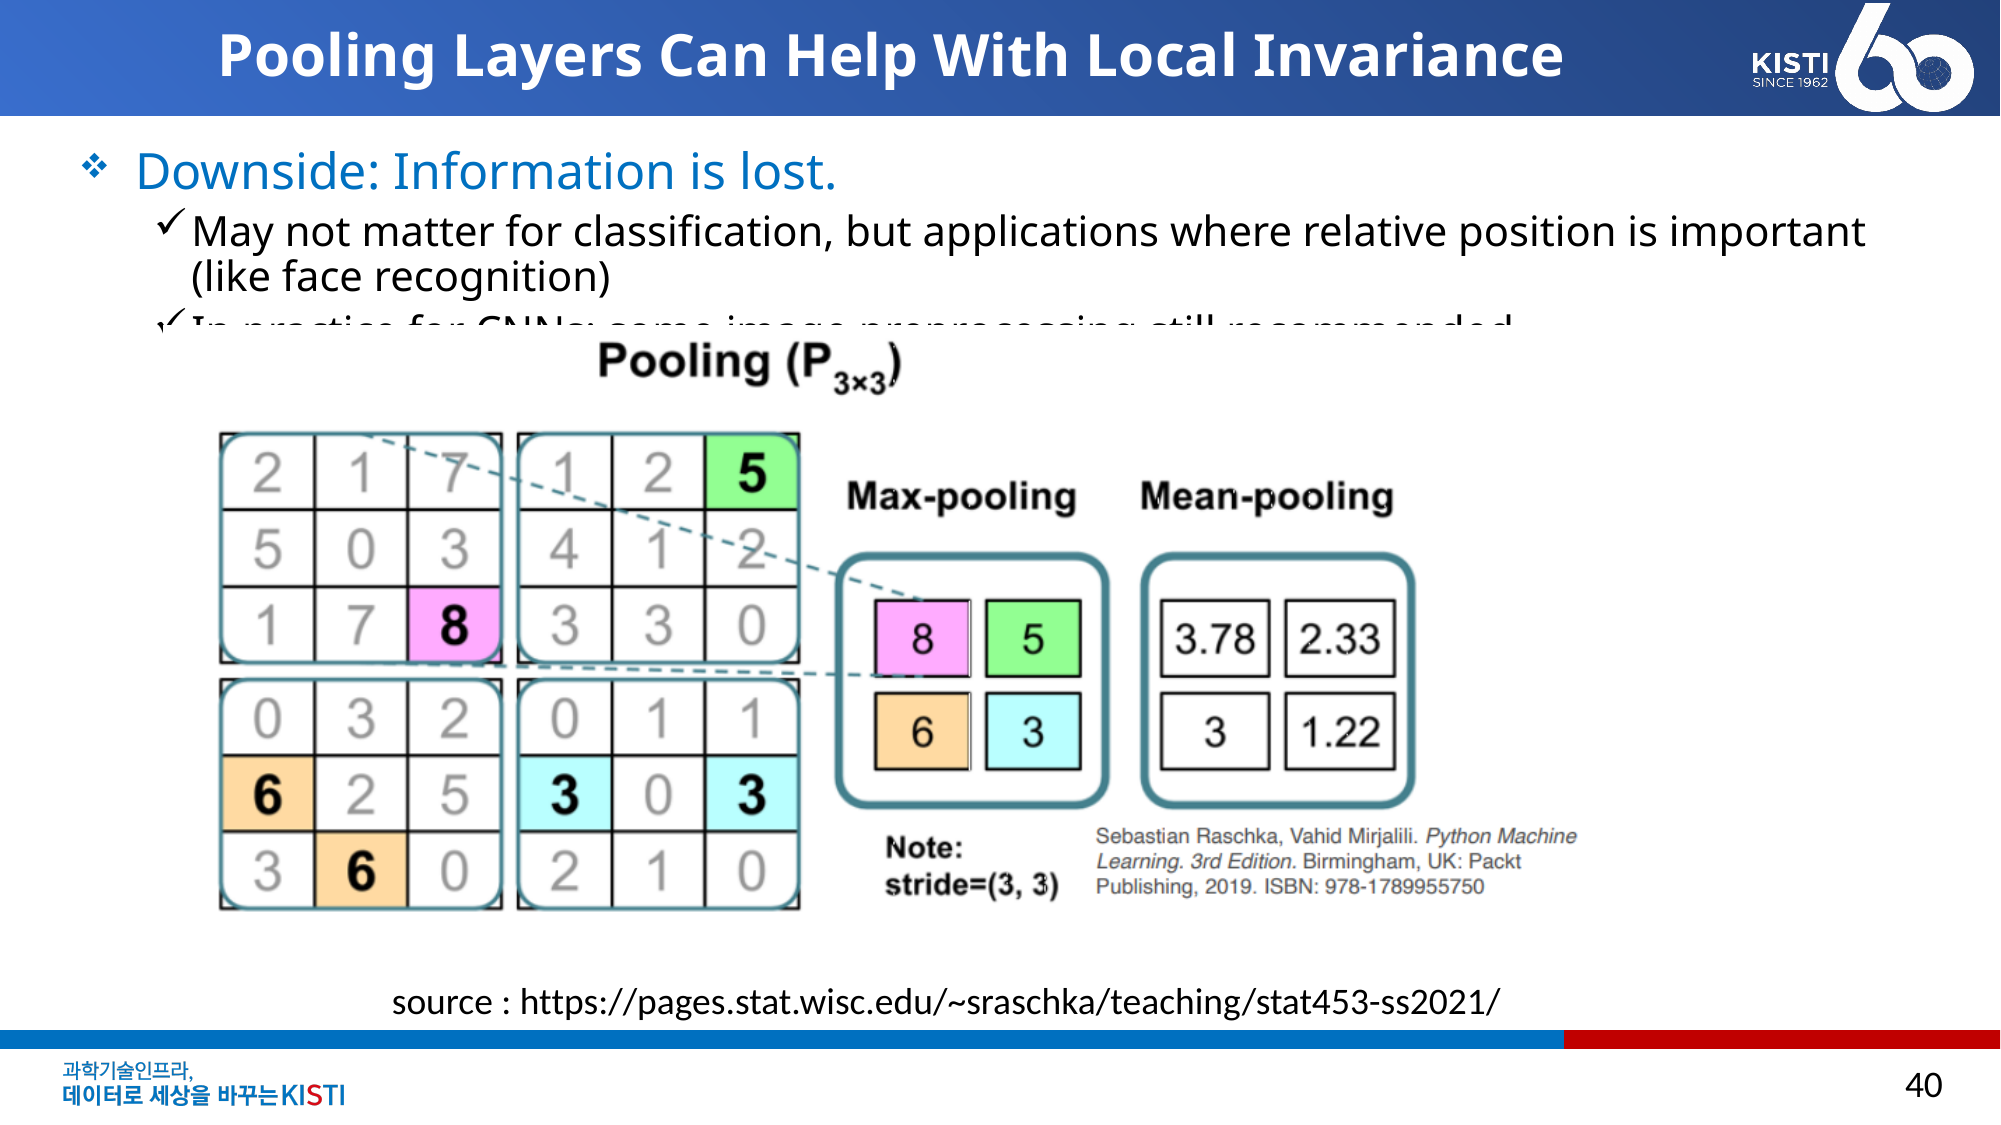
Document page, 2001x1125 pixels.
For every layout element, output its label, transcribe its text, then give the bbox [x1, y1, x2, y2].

picture [1753, 3, 1974, 112]
title Pooling Layers Can Help With Local Invariance [63, 0, 1720, 116]
picture [163, 325, 1586, 926]
text_box source : https://pages.stat.wisc.edu/~sraschka/teaching/stat453-ss2021/ [377, 970, 1645, 1030]
list Downside: Information is lost. May not matter for classification, but applications where relative position is important (like face recognition) In practice for CNNs: some image preprocessing still recommended [63, 138, 1958, 983]
picture [63, 1061, 344, 1106]
slide_number 40 [1605, 1053, 1958, 1113]
